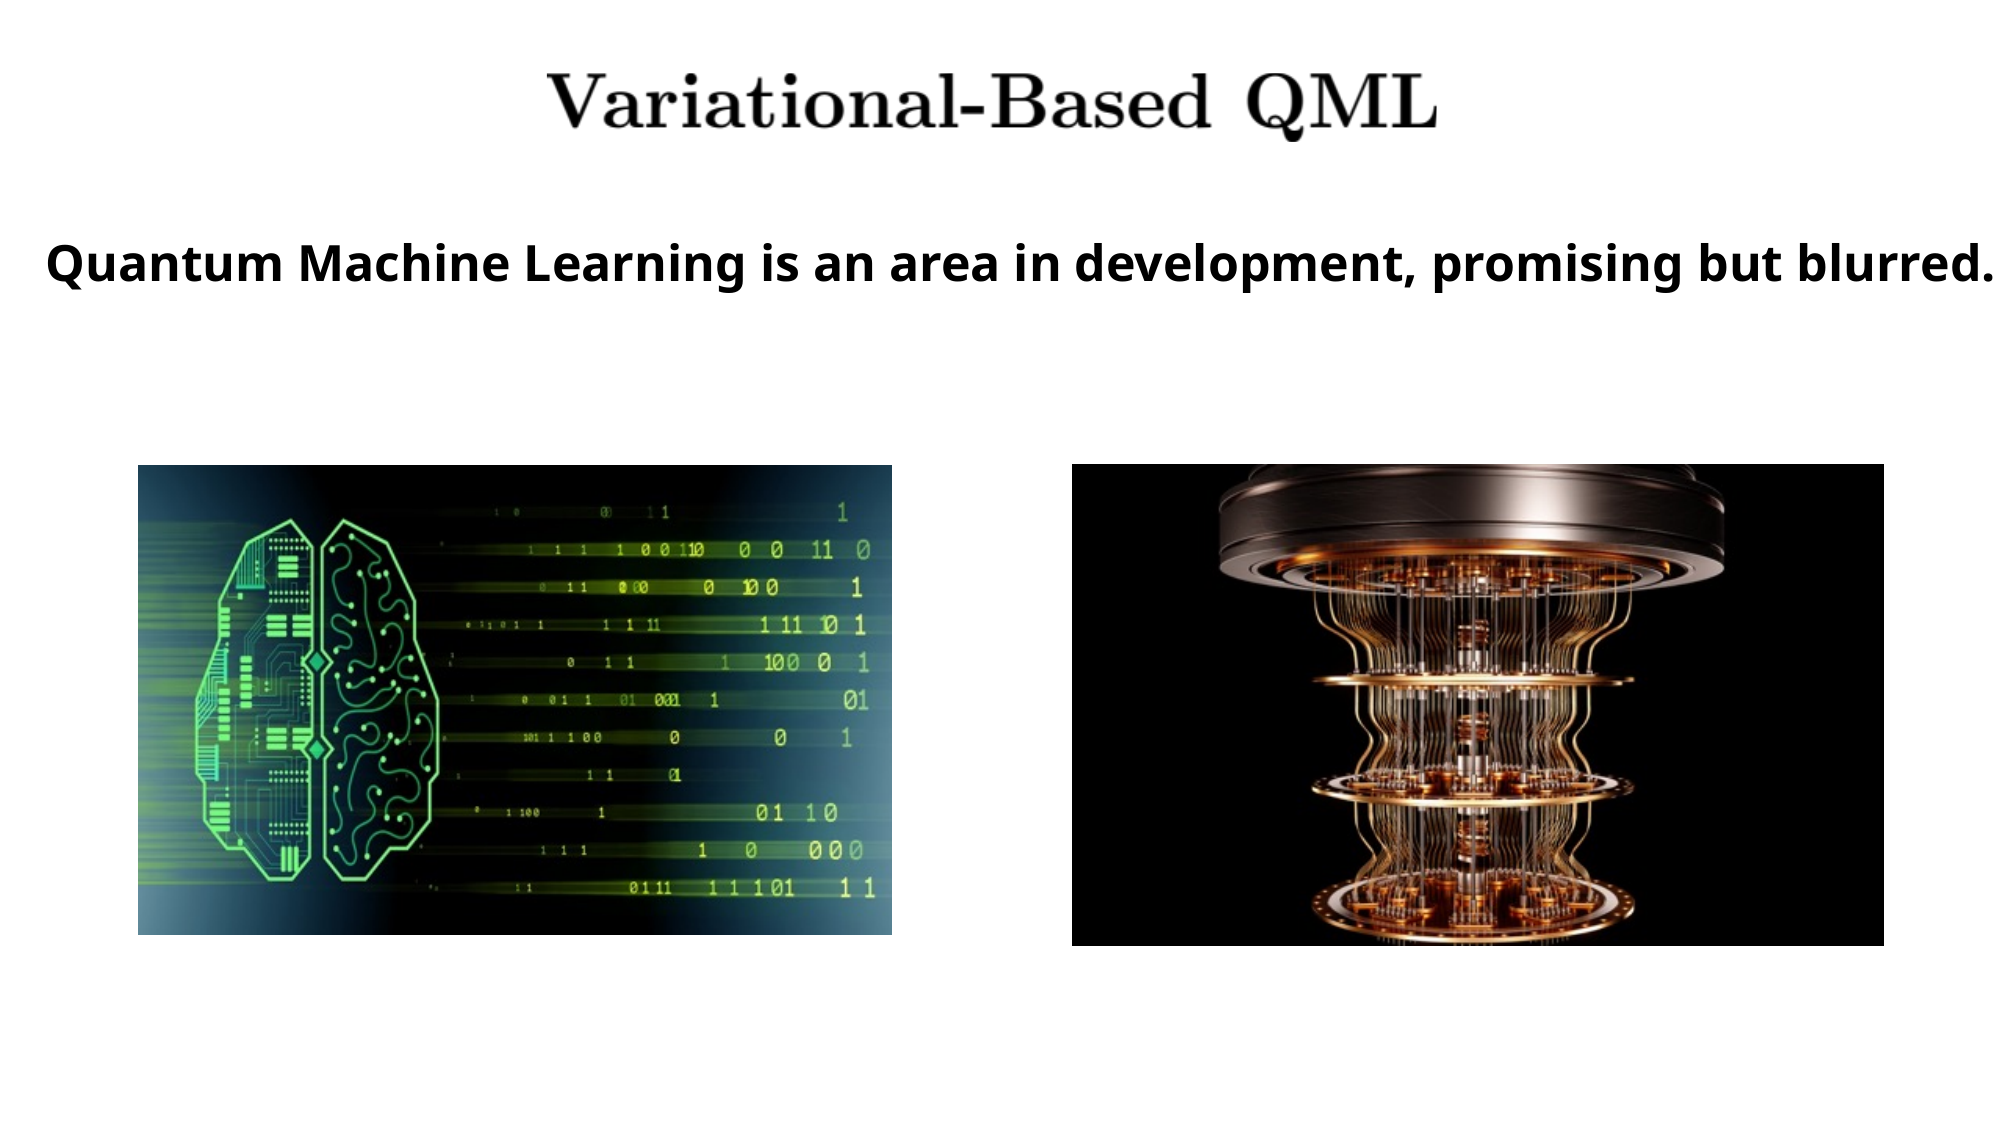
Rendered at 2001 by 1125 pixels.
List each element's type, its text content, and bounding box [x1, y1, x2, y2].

picture [1072, 464, 1885, 946]
picture [546, 72, 1437, 142]
text_box Quantum Machine Learning is an area in development, promising but blurred. [30, 224, 2000, 299]
picture [138, 465, 892, 935]
